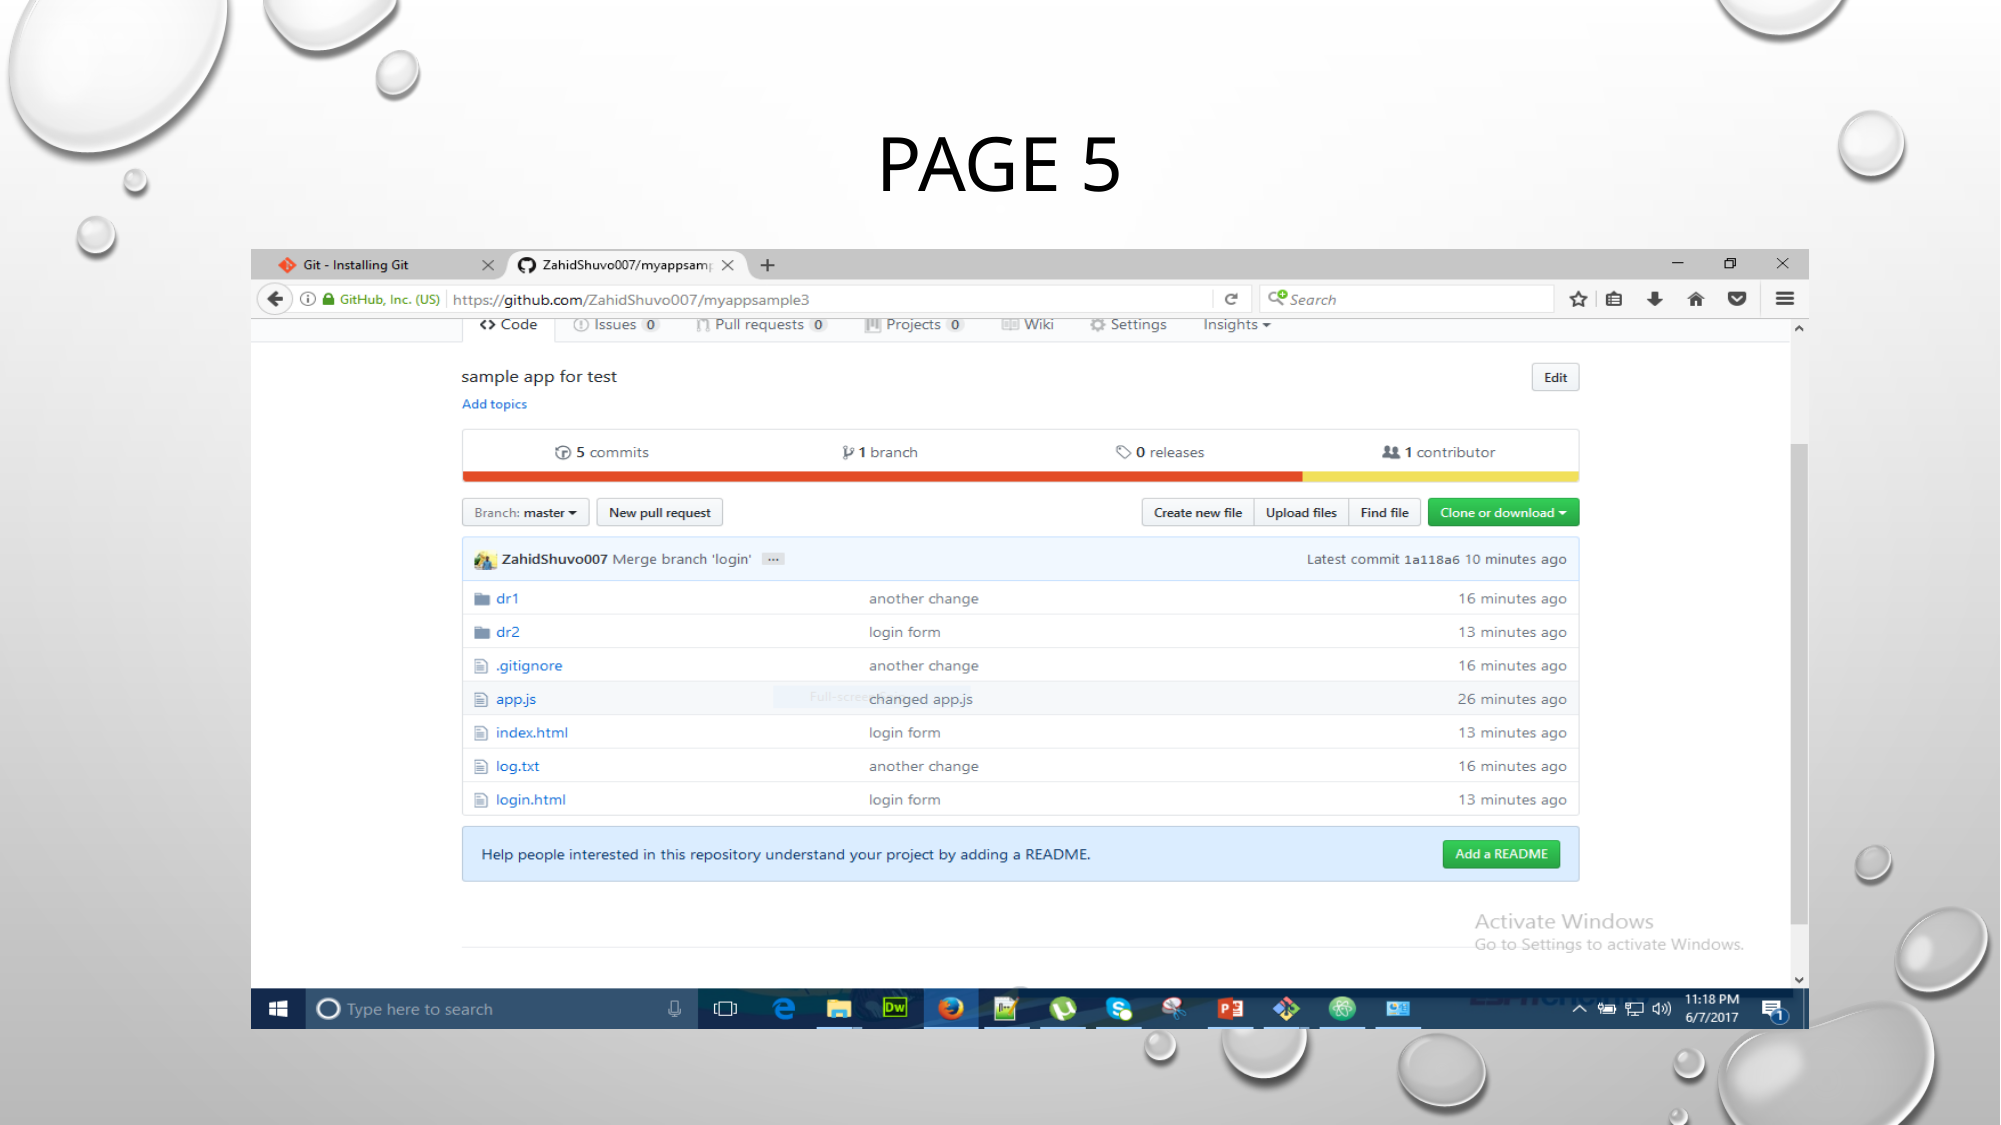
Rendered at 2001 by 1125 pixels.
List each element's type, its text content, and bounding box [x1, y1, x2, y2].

title Page 5 [149, 101, 1851, 233]
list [251, 248, 1809, 1030]
picture [0, 0, 2000, 1125]
